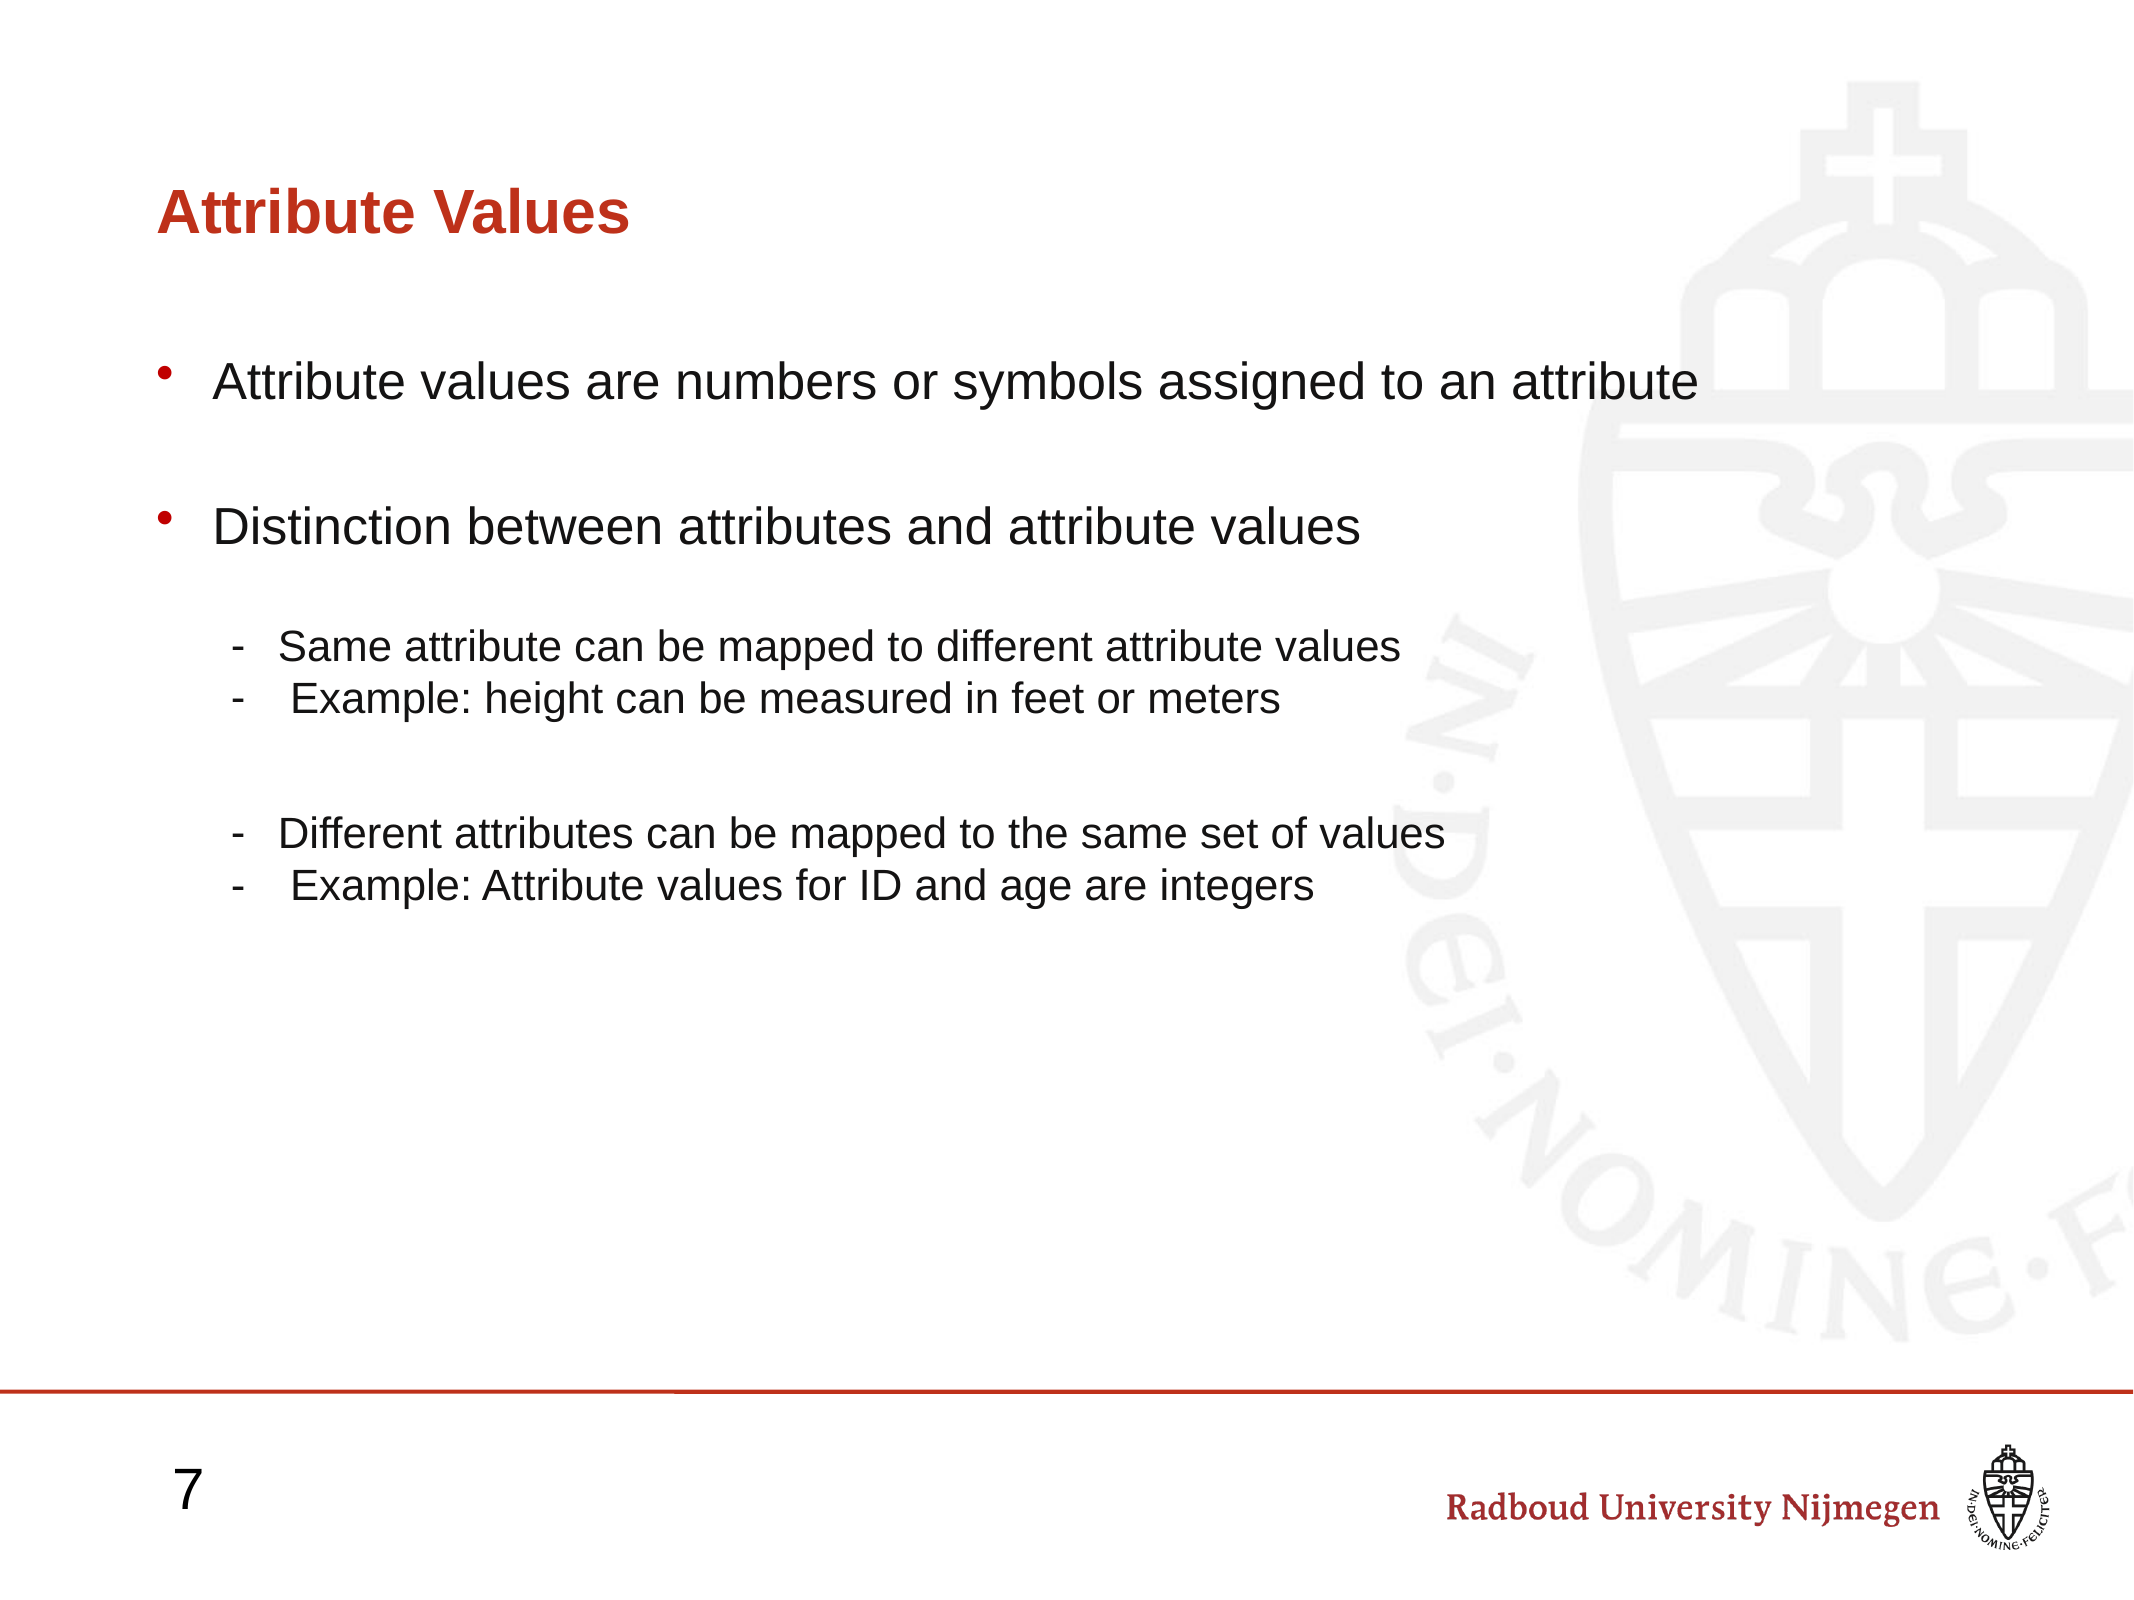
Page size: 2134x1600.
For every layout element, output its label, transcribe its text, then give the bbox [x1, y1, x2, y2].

picture [0, 1394, 2134, 1600]
list Attribute values are numbers or symbols assigned to an attribute Distinction between attributes and attribute values Same attribute can be mapped to different attribute values Example: height can be measured in feet or meters Different attributes can be mapped to the same set of values Example: Attribute values for ID and age are integers [147, 339, 1961, 1325]
picture [0, 0, 2134, 1389]
title Attribute Values [147, 162, 1961, 336]
slide_number 7 [157, 1444, 655, 1530]
